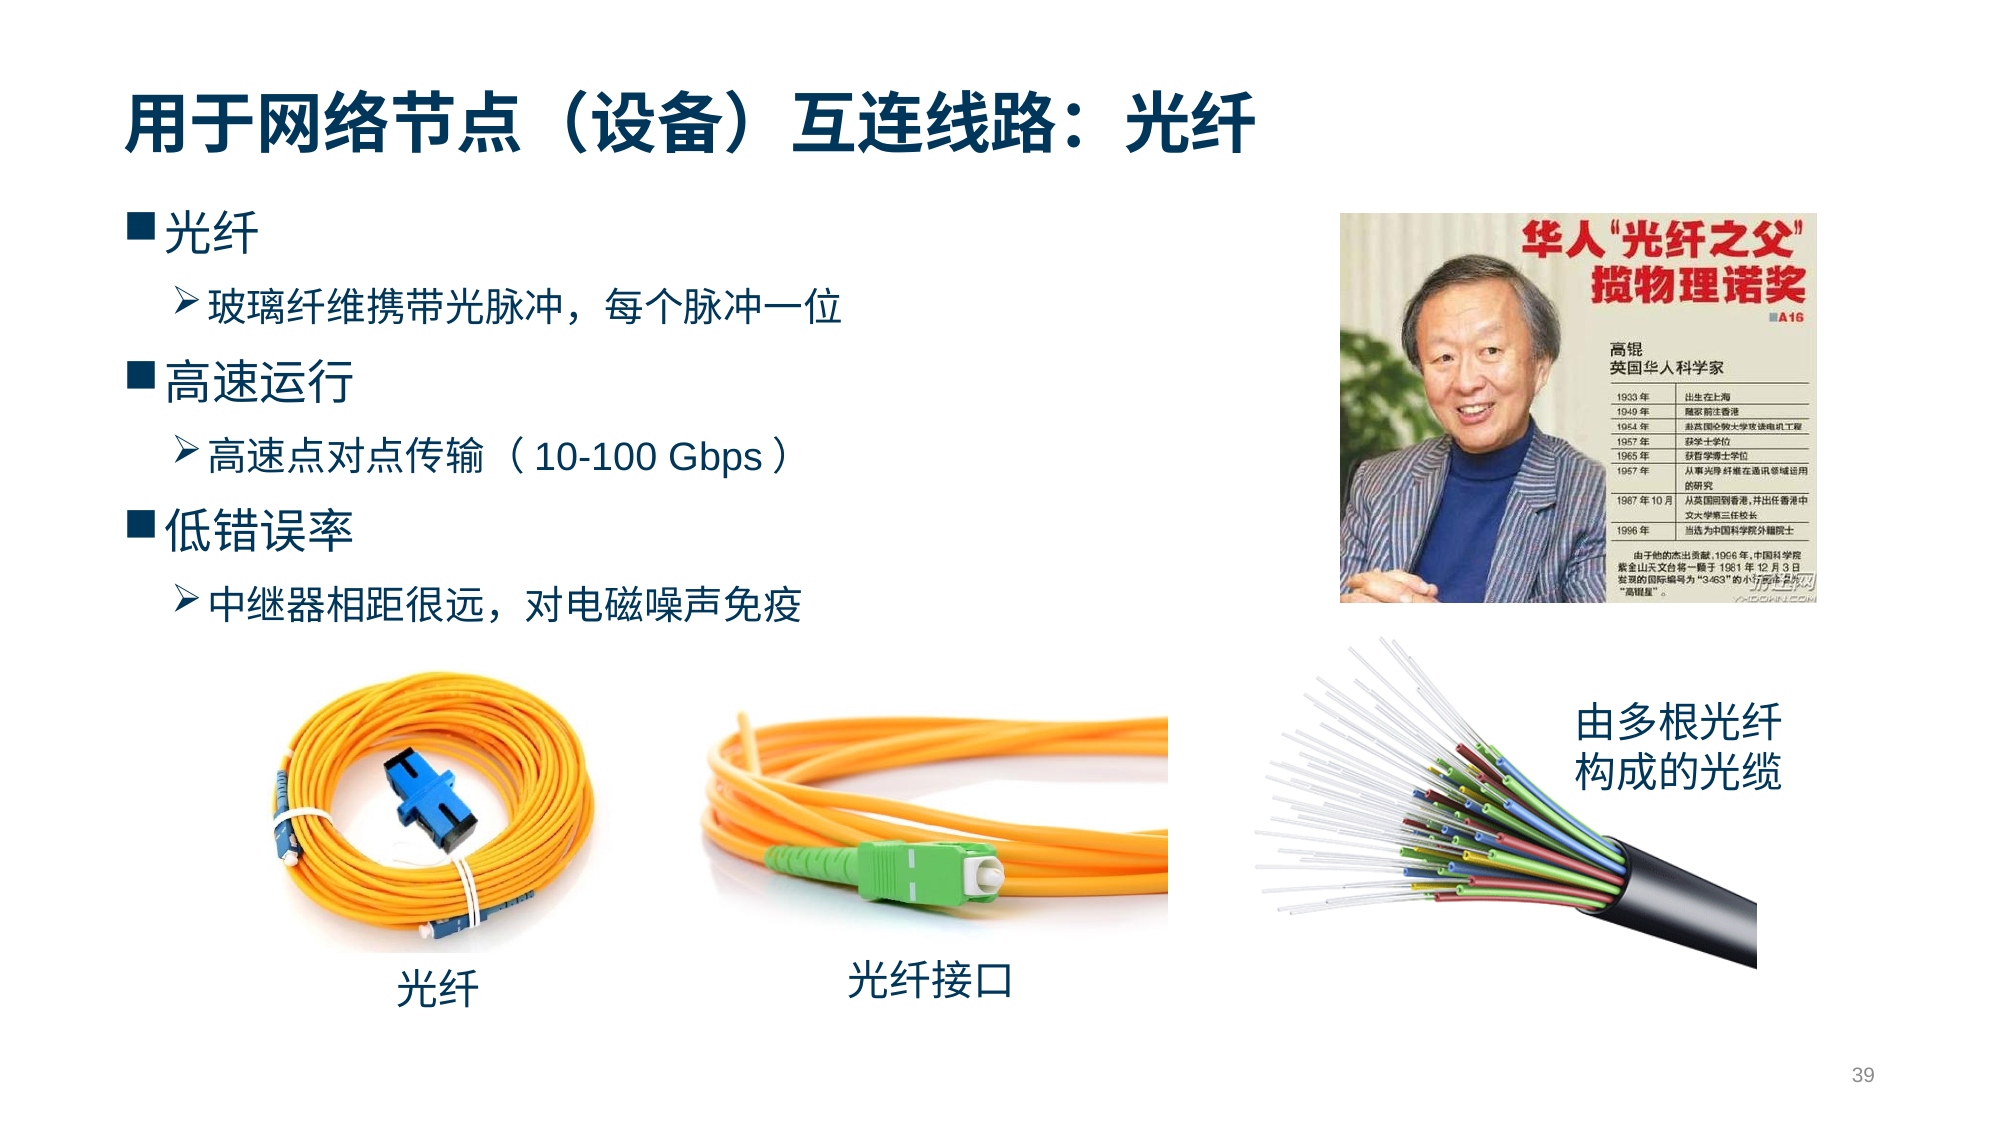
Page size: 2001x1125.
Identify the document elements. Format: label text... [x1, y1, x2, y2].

list 光纤 玻璃纤维携带光脉冲，每个脉冲一位 高速运行 高速点对点传输（10-100 Gbps） 低错误率 中继器相距很远，对电磁噪声免疫 [108, 184, 983, 640]
slide_number 39 [1712, 1051, 1890, 1097]
text_box 光纤 [372, 955, 502, 1021]
picture [242, 669, 614, 953]
picture [1204, 624, 1757, 989]
picture [682, 688, 1168, 963]
text_box 由多根光纤构成的光缆 [1757, 688, 1817, 803]
picture [1340, 213, 1817, 603]
title 用于网络节点（设备）互连线路：光纤 [108, 21, 1890, 169]
text_box 光纤接口 [824, 963, 1055, 1011]
